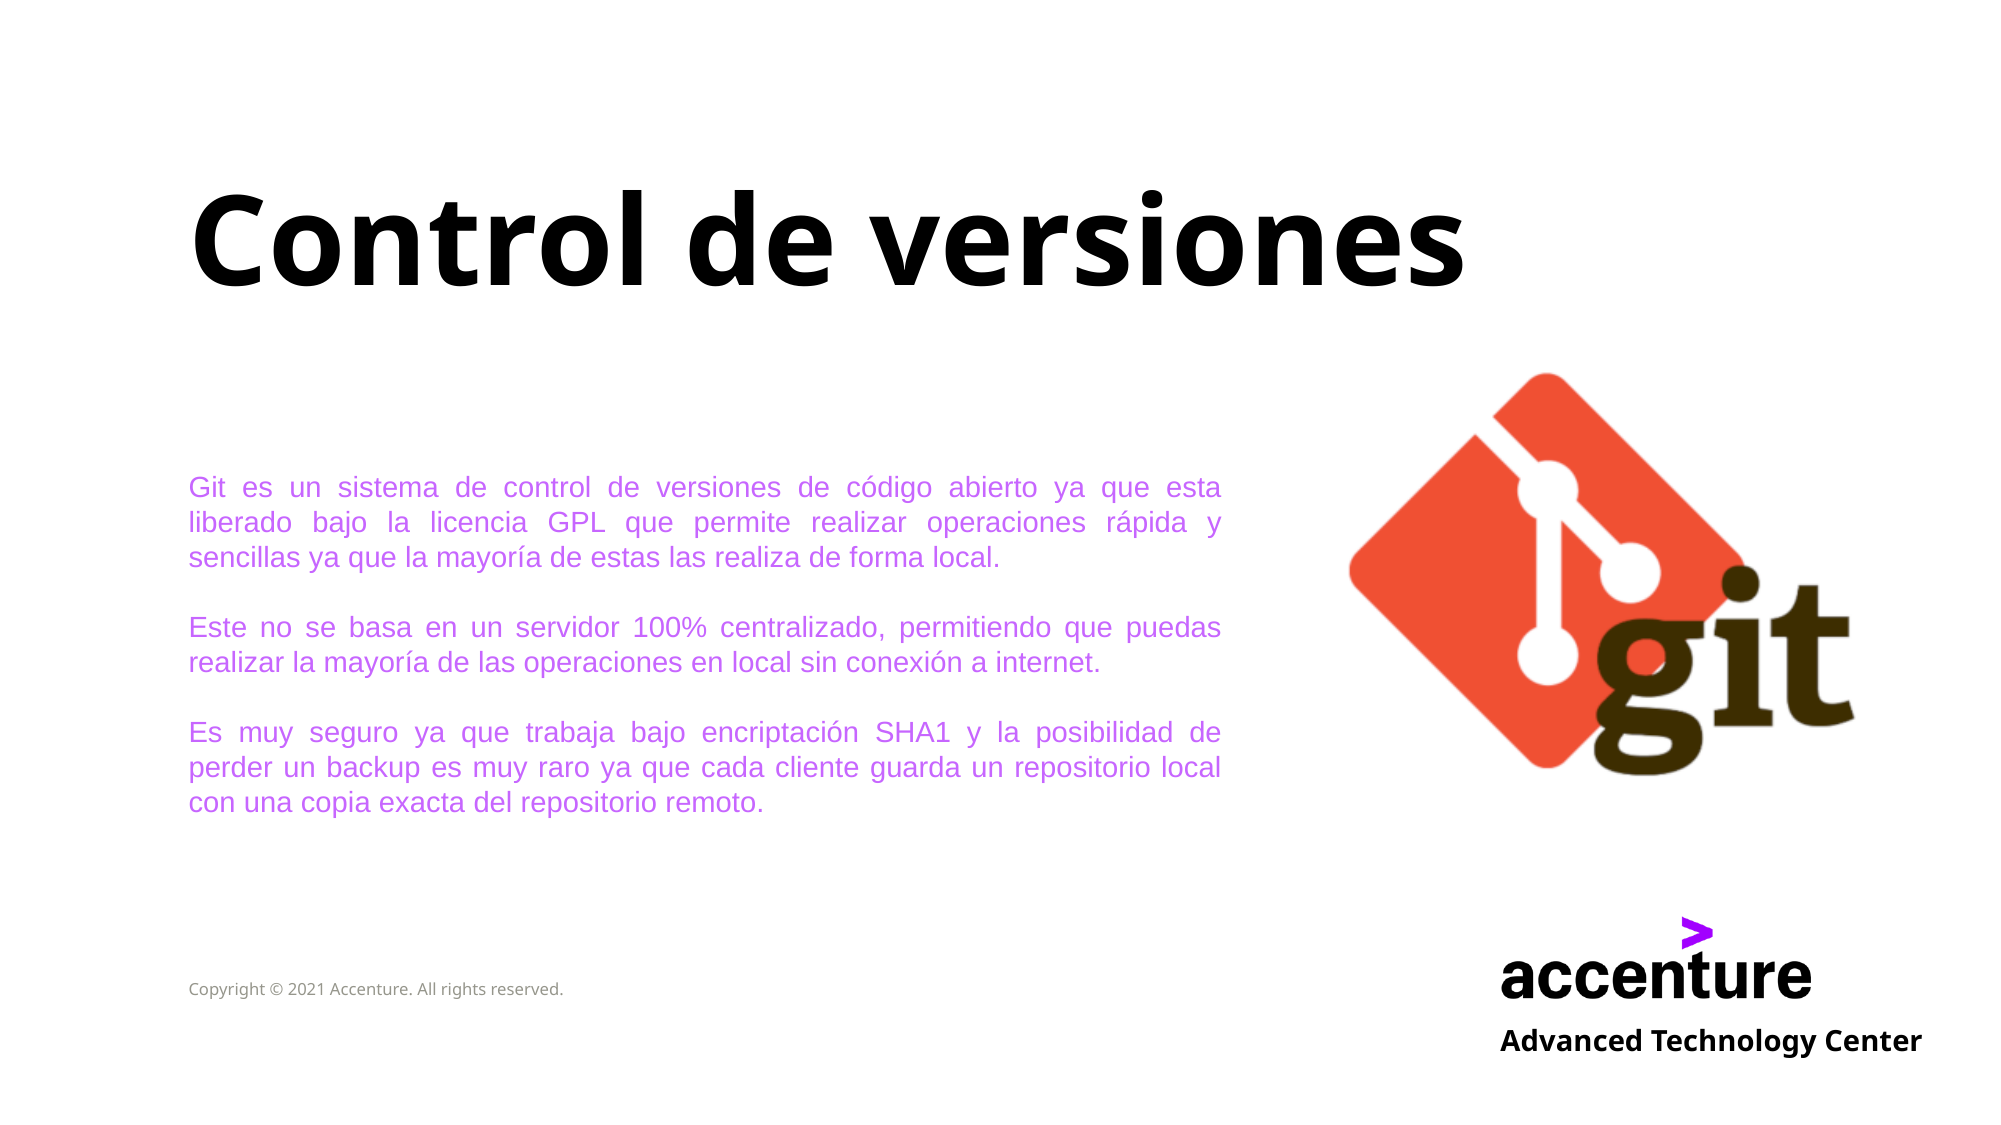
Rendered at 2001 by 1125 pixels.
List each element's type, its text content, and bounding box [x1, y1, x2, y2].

picture [1336, 312, 1884, 859]
title Control de versiones [188, 30, 1501, 313]
picture [1501, 916, 1811, 999]
text_box Git es un sistema de control de versiones de código abierto ya que esta liberado bajo la licencia GPL que permite realizar operaciones rápida y sencillas ya que la mayoría de estas las realiza de forma local. Este no se basa en un servidor 100% centralizado, permitiendo que puedas realizar la mayoría de las operaciones en local sin conexión a internet. Es muy seguro ya que trabaja bajo encriptación SHA1 y la posibilidad de perder un backup es muy raro ya que cada cliente guarda un repositorio local con una copia exacta del repositorio remoto. [188, 364, 1224, 988]
